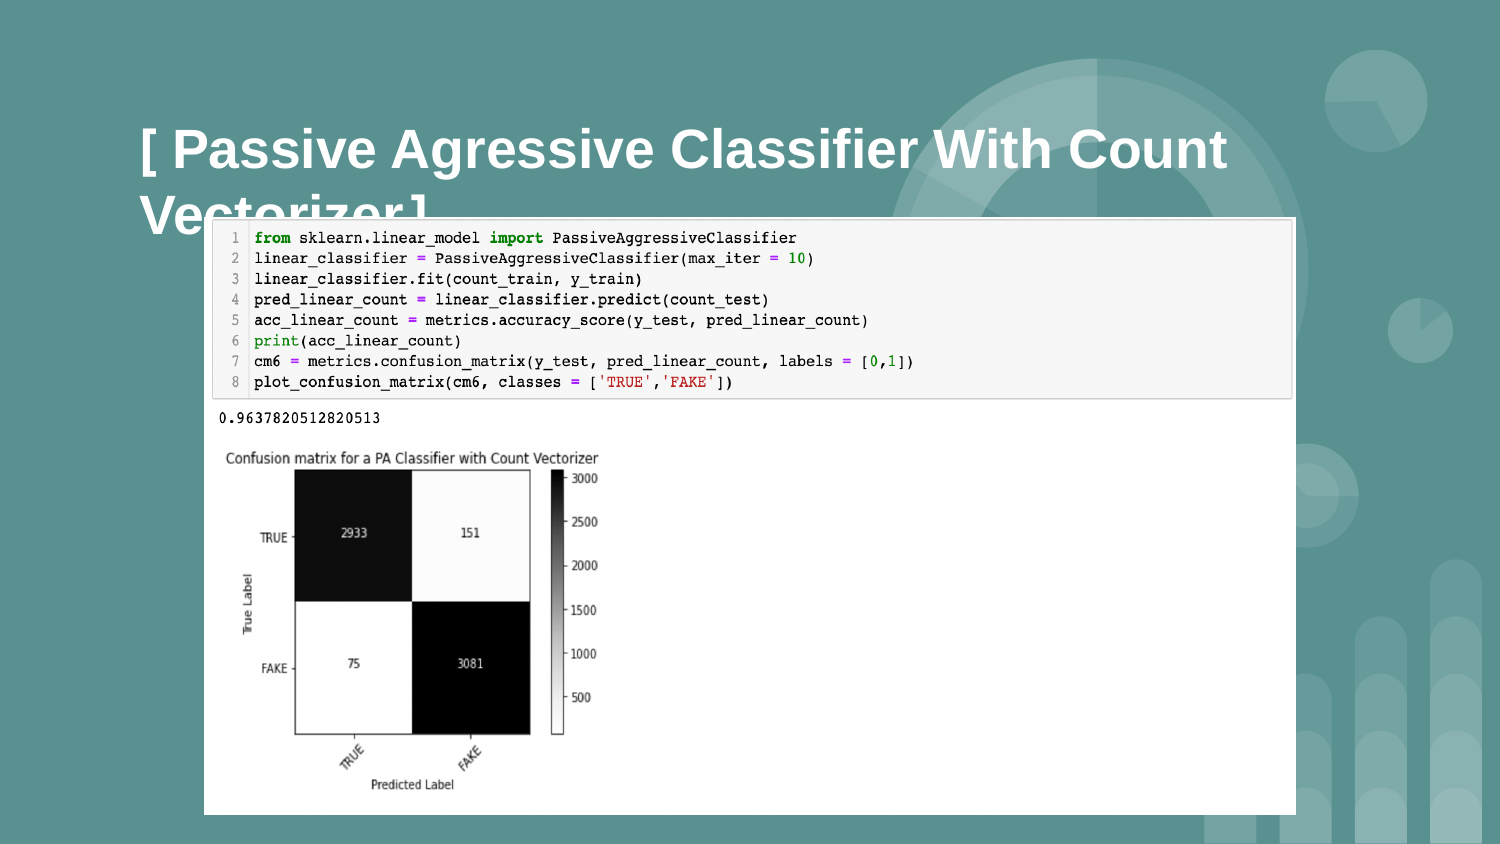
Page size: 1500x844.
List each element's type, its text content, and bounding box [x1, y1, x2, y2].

title [ Passive Agressive Classifier With Count Vectorizer ] [124, 98, 1500, 263]
picture [204, 217, 1296, 816]
